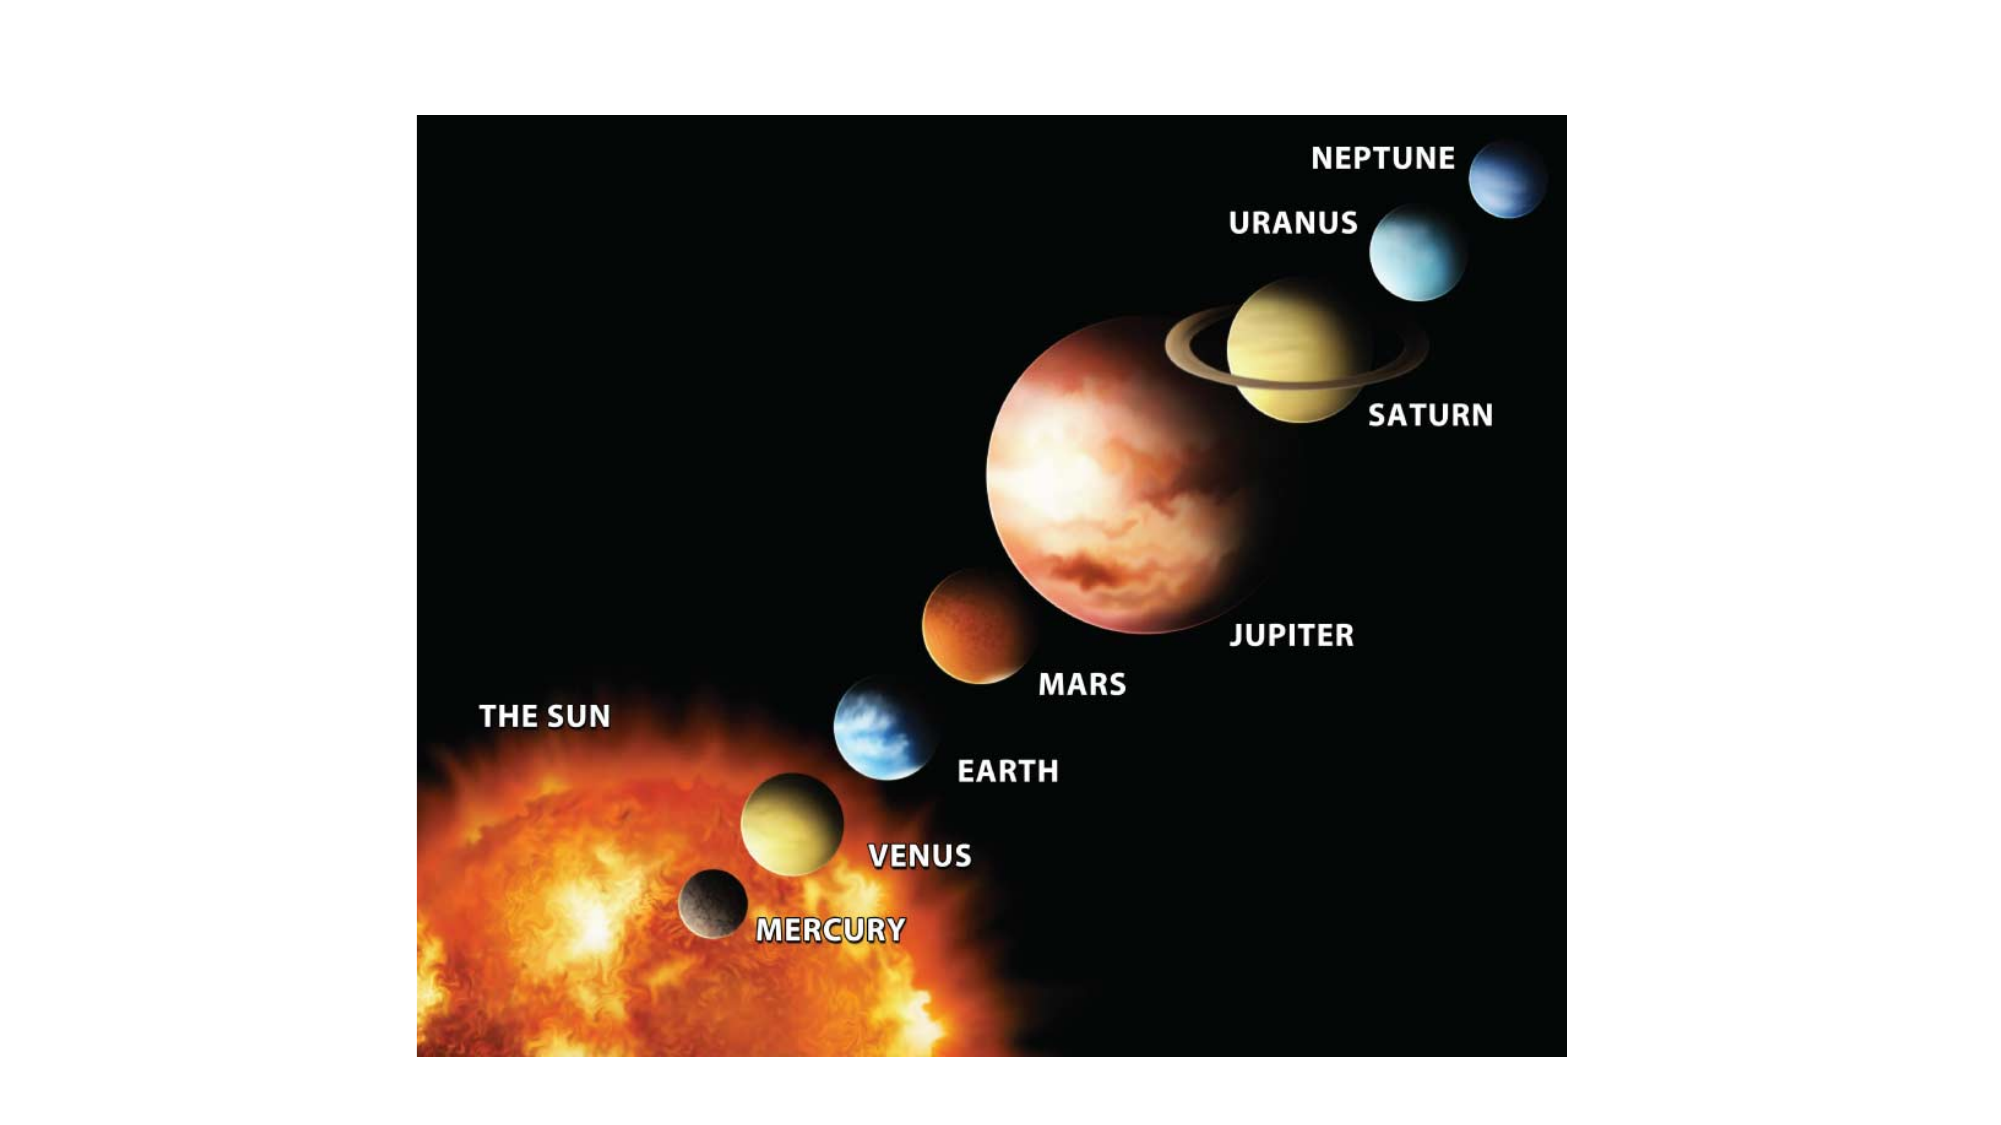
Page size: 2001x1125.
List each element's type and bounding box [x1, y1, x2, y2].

list [416, 115, 1568, 1057]
